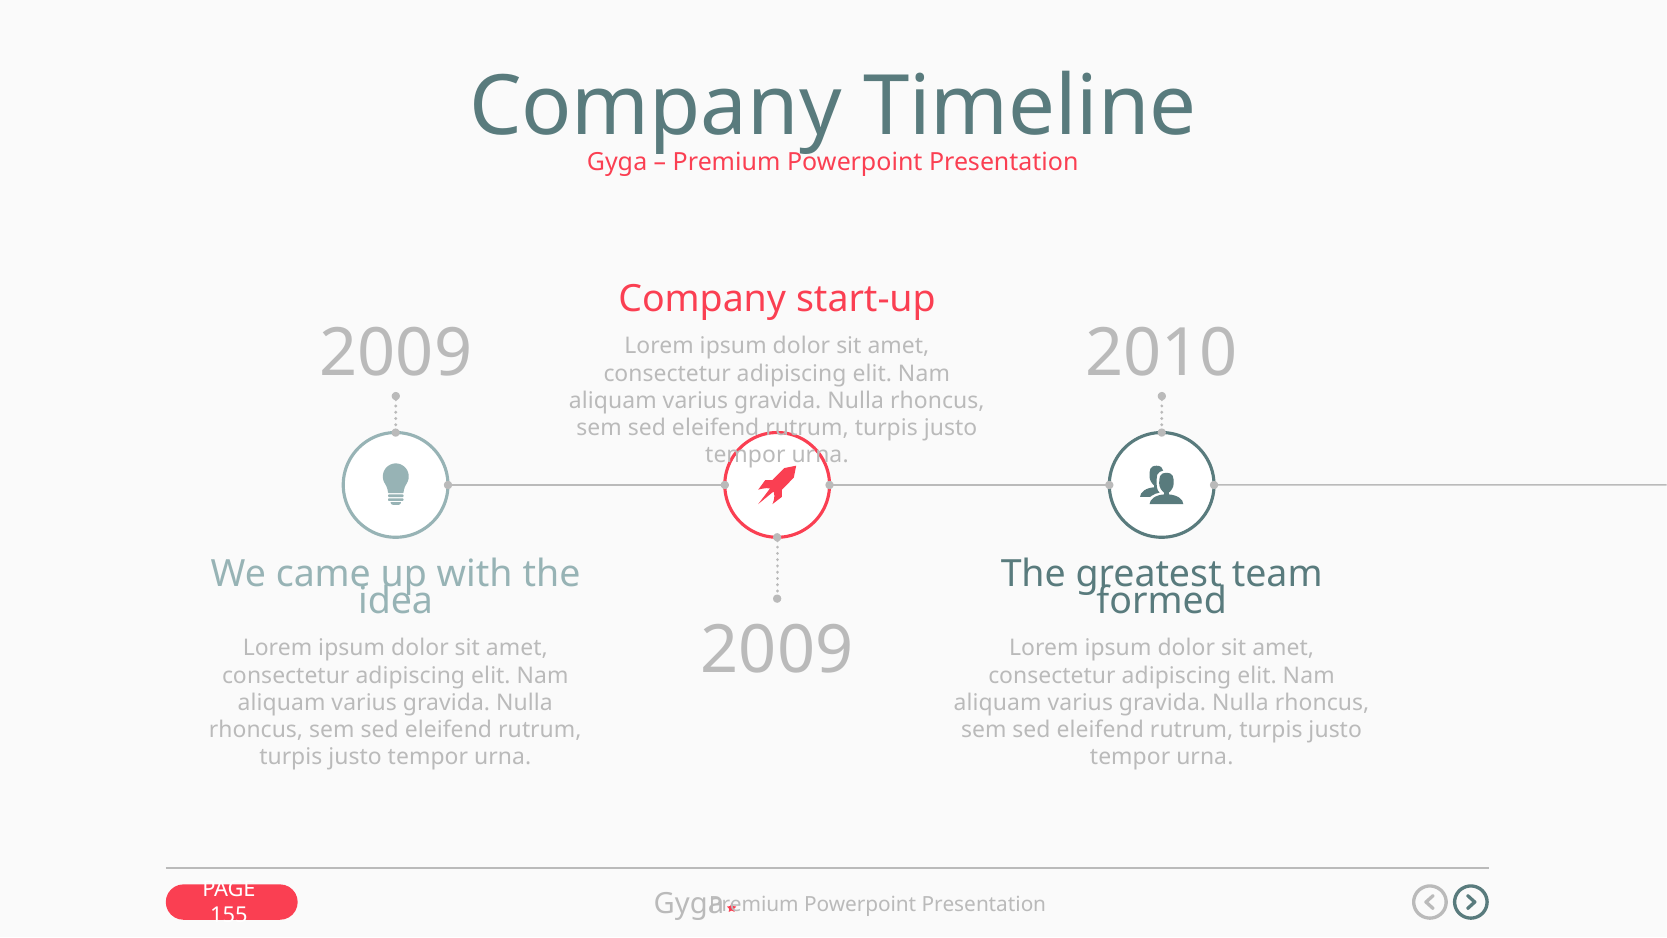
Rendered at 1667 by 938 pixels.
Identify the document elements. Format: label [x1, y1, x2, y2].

text_box [655, 537, 899, 694]
text_box [1040, 301, 1284, 397]
text_box [177, 559, 615, 777]
text_box [274, 301, 518, 397]
text_box [1107, 430, 1217, 540]
list [0, 43, 1667, 185]
text_box [936, 559, 1388, 777]
text_box [548, 284, 1006, 540]
text_box [341, 430, 450, 540]
